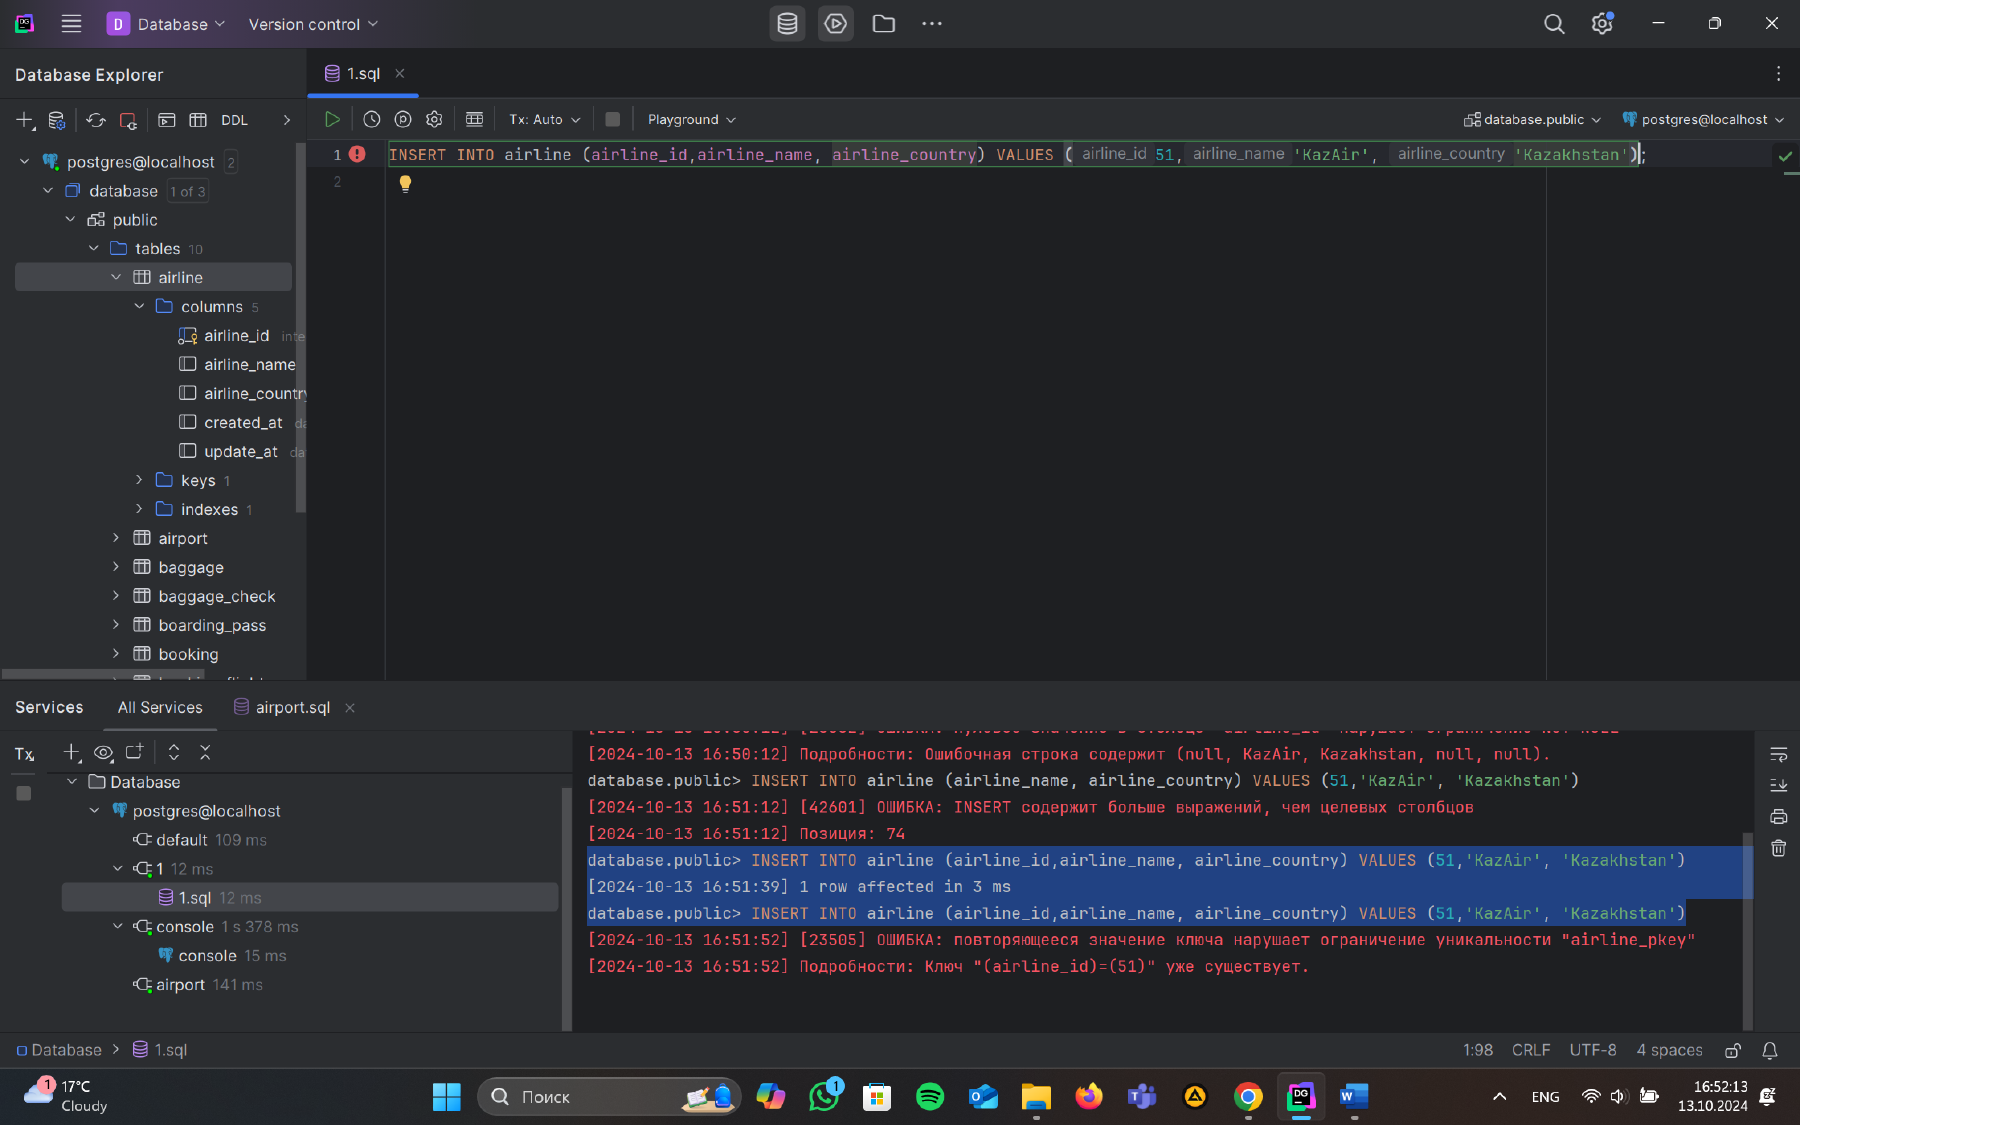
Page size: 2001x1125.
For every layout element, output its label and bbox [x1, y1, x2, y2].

picture [0, 0, 1800, 1125]
